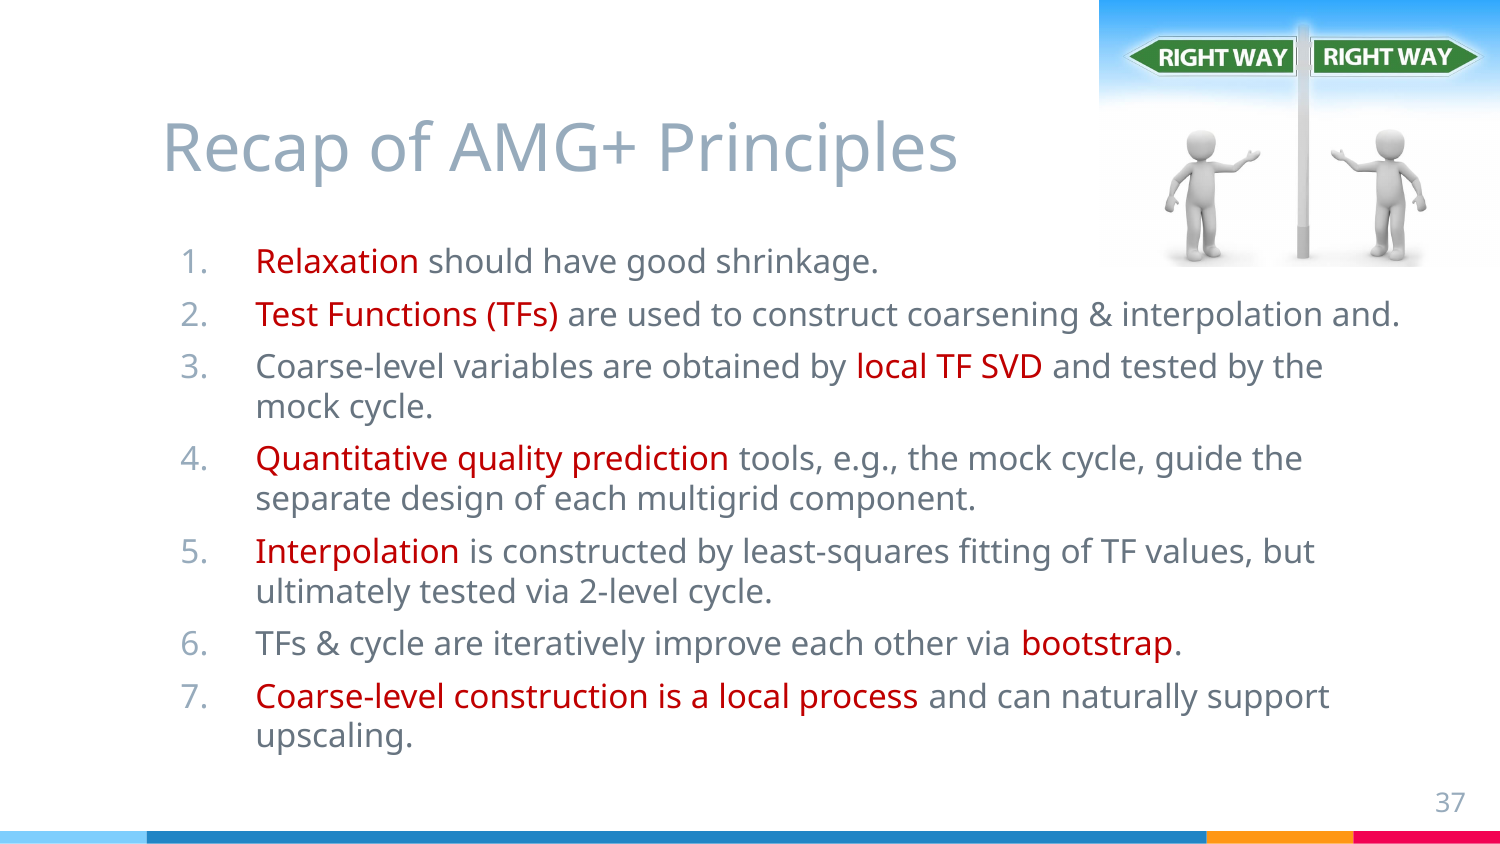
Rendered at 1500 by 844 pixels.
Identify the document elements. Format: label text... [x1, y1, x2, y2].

picture [1099, 0, 1500, 268]
list Relaxation should have good shrinkage. Test Functions (TFs) are used to construct coarsening & interpolation and. Coarse-level variables are obtained by local TF SVD and tested by the mock cycle. Quantitative quality prediction tools, e.g., the mock cycle, guide the separate design of each multigrid component. Interpolation is constructed by least-squares fitting of TF values, but ultimately tested via 2-level cycle. TFs & cycle are iteratively improve each other via bootstrap. Coarse-level construction is a local process and can naturally support upscaling. [146, 225, 1431, 809]
slide_number 37 [1391, 770, 1482, 822]
title Recap of AMG+ Principles [146, 58, 1094, 200]
